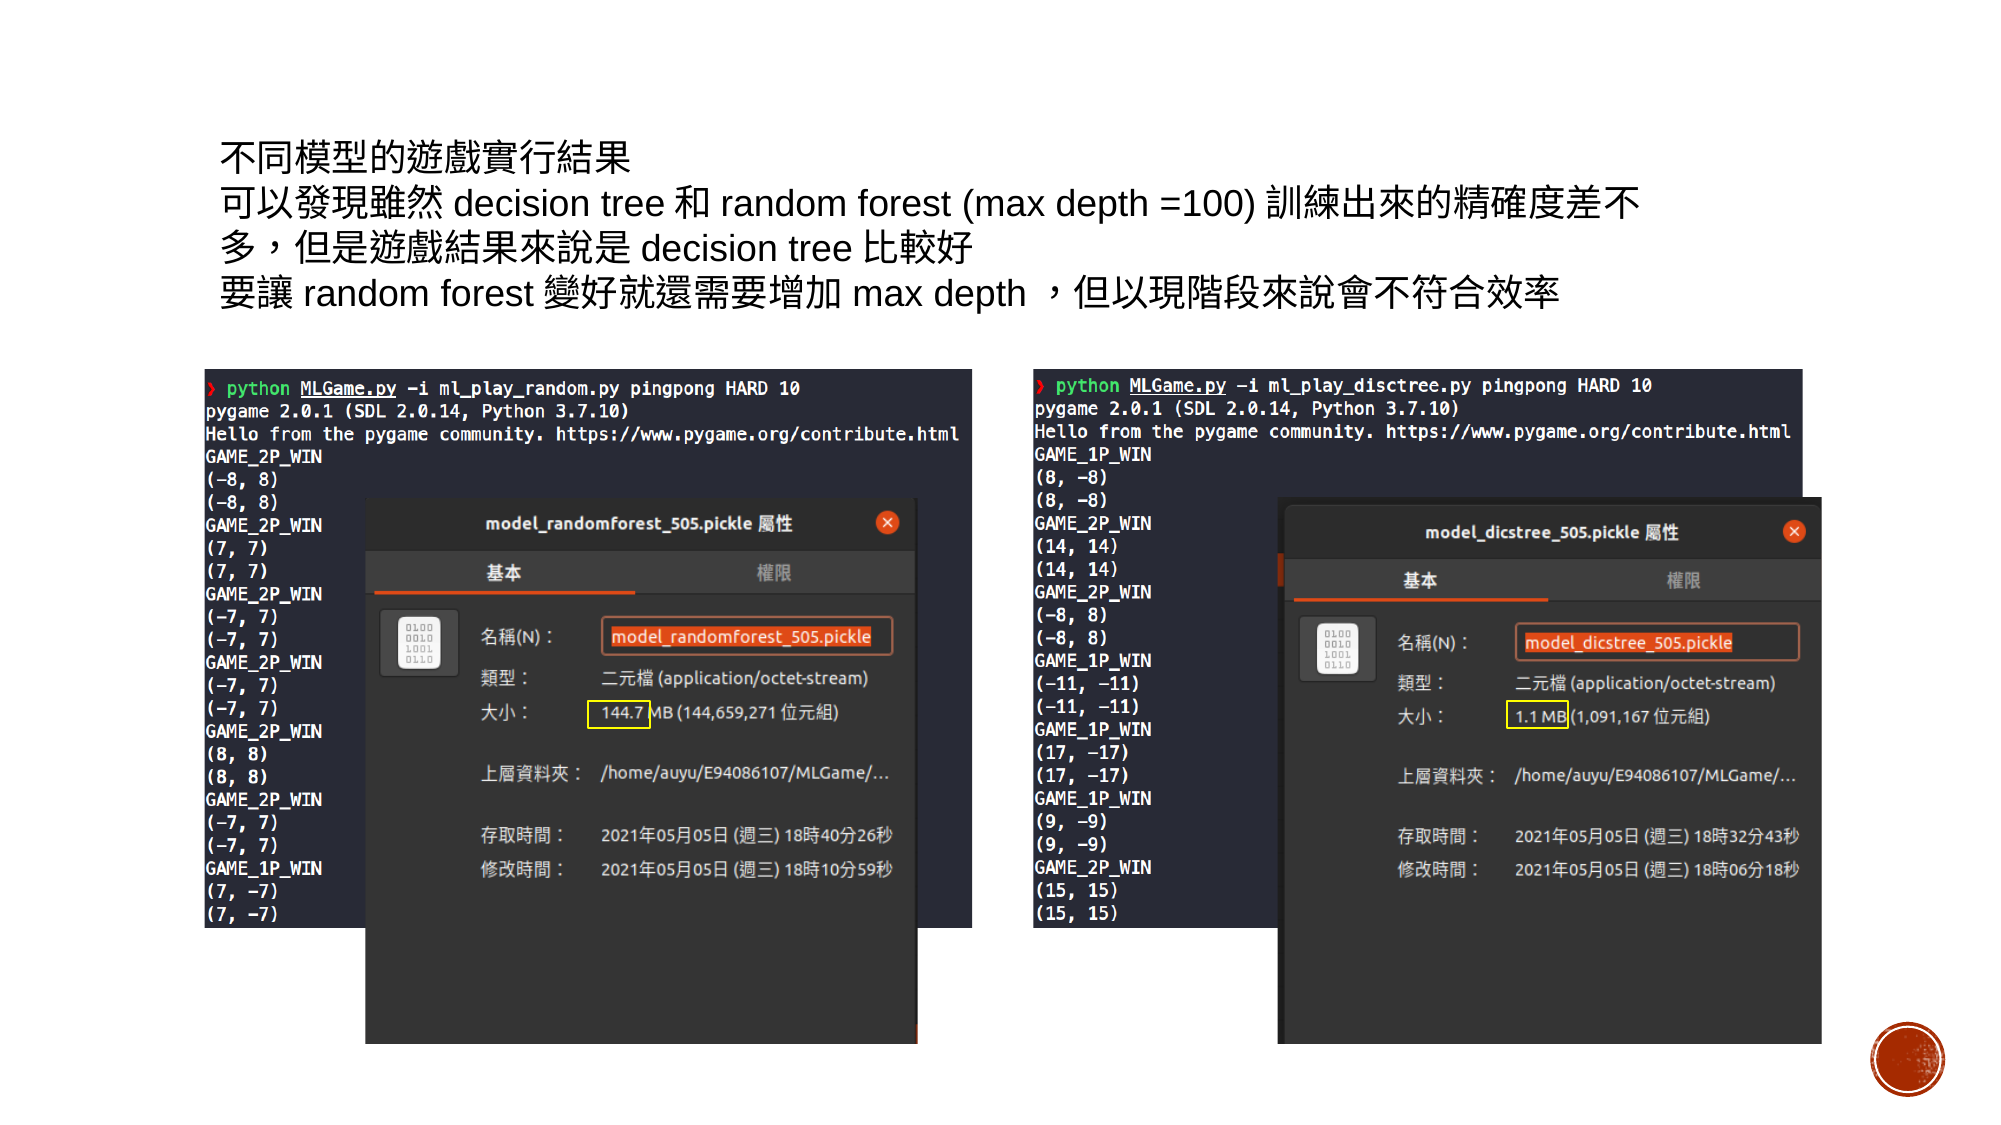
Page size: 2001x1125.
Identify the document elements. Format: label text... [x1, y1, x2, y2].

picture [1033, 369, 1822, 1044]
picture [365, 500, 918, 1044]
text_box 不同模型的遊戲實行結果 可以發現雖然decision tree和random forest (max depth =100)訓練出來的精確度差不多，但是遊戲結果來說是decision tree比較好 要讓random forest變好就還需要增加max depth，但以現階段來說會不符合效率 [204, 126, 1670, 367]
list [207, 372, 971, 926]
